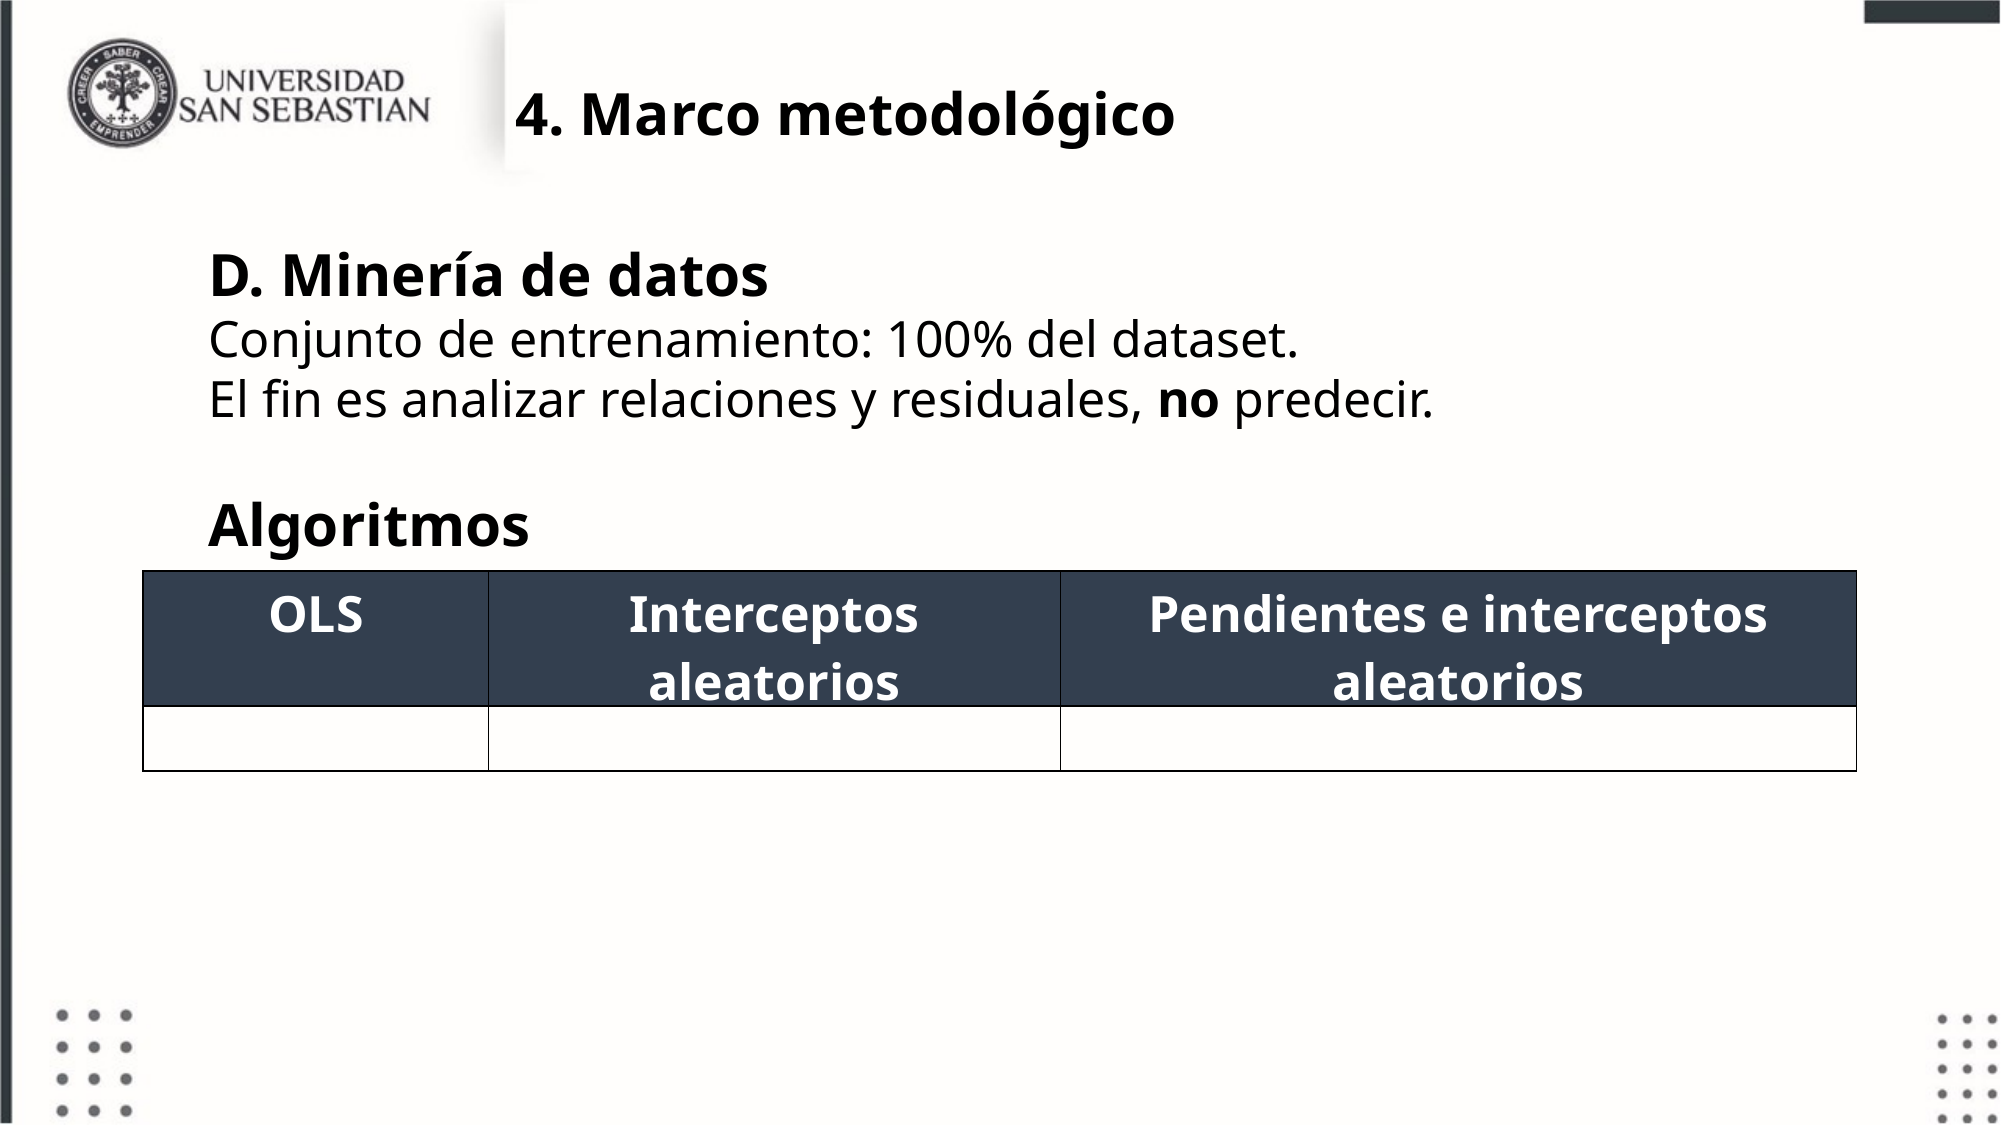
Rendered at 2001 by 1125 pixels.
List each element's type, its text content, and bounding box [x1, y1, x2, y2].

text_box 4. Marco metodológico [500, 69, 2000, 155]
text_box D. Minería de datos Conjunto de entrenamiento: 100% del dataset. El fin es analizar relaciones y residuales, no predecir. Algoritmos [193, 230, 1614, 565]
picture [0, 0, 2001, 1125]
